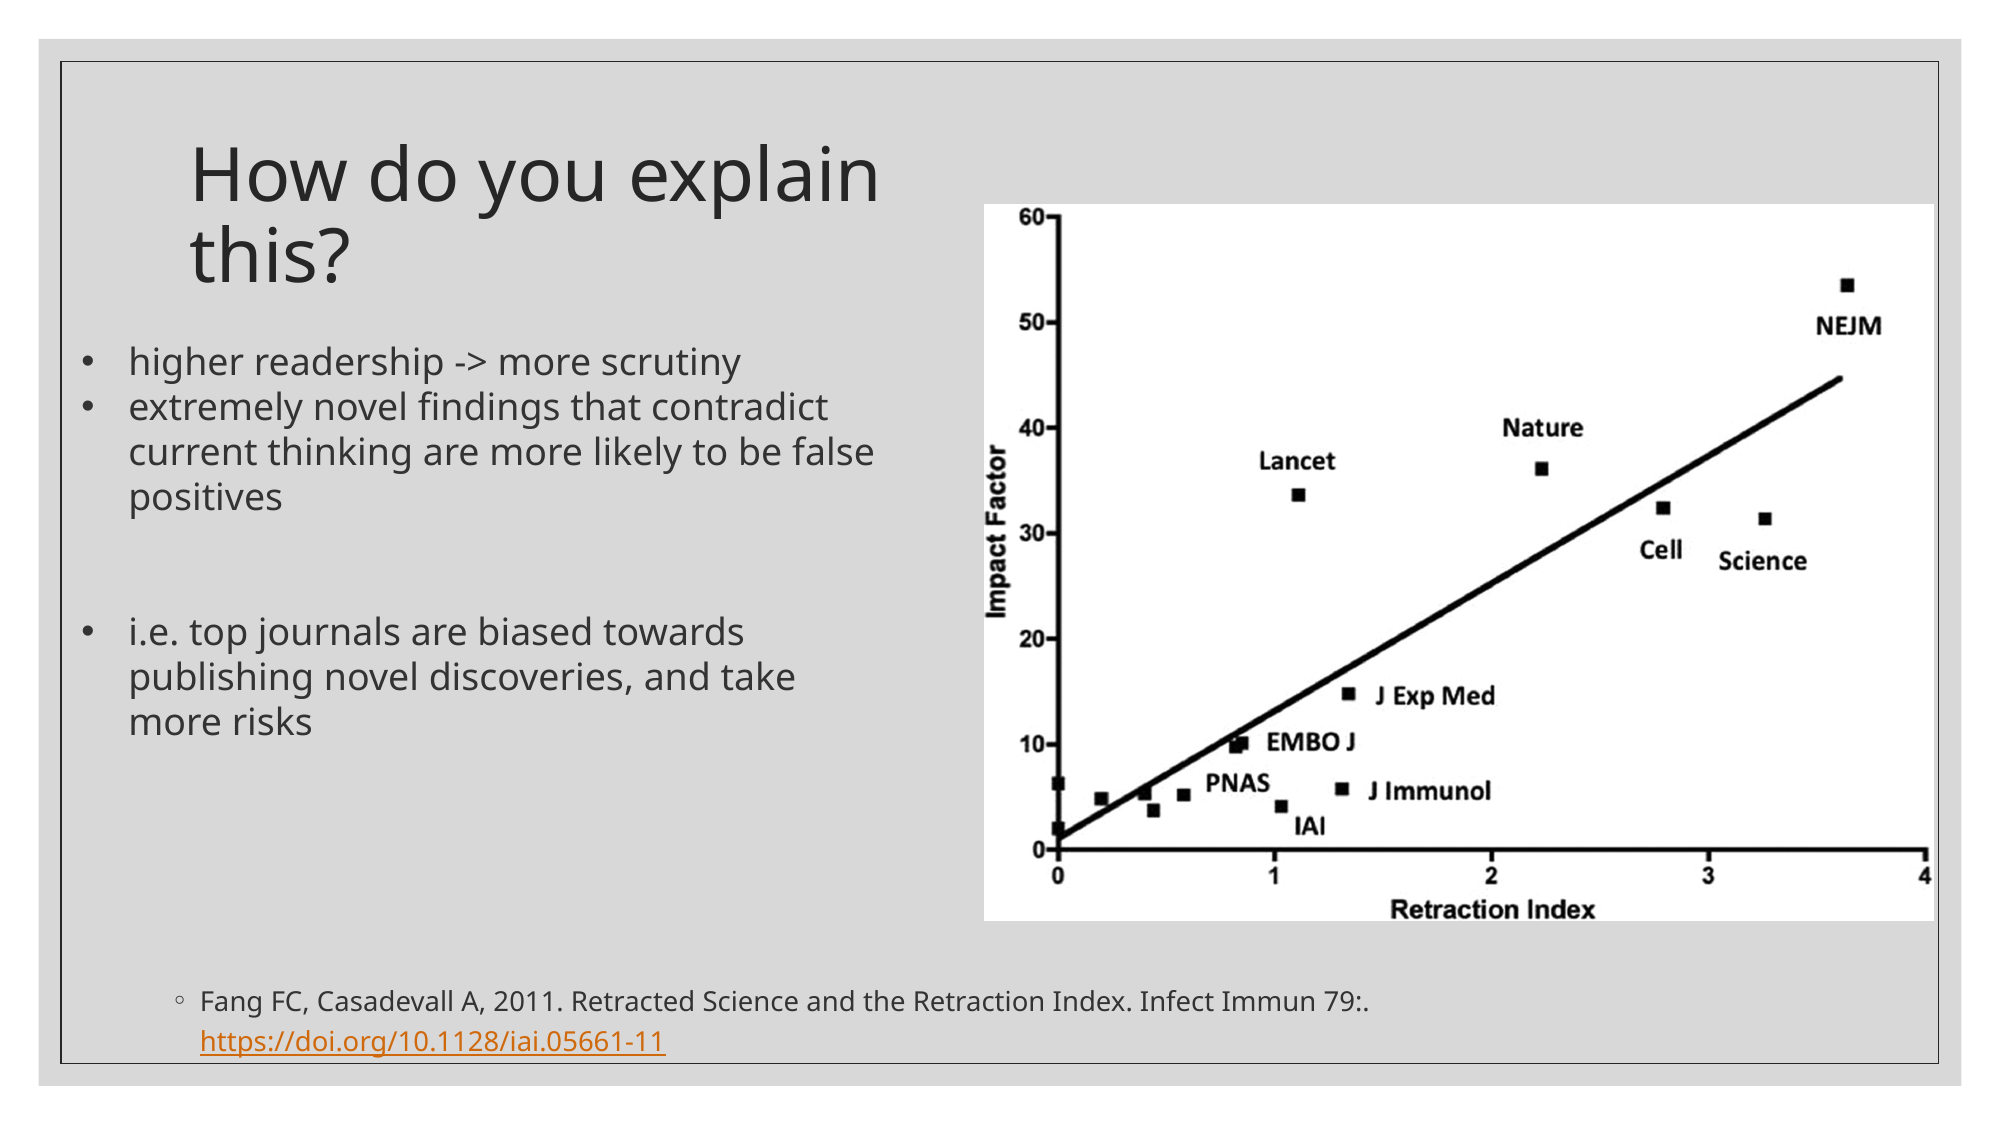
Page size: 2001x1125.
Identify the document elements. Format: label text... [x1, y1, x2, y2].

title How do you explain this? [174, 105, 1019, 331]
text_box higher readership -> more scrutiny extremely novel findings that contradict current thinking are more likely to be false positives i.e. top journals are biased towards publishing novel discoveries, and take more risks [66, 330, 895, 751]
list Fang FC, Casadevall A, 2011. Retracted Science and the Retraction Index. Infect Immun 79:.https://doi.org/10.1128/iai.05661-11 [156, 969, 1807, 1070]
picture [984, 204, 1934, 921]
